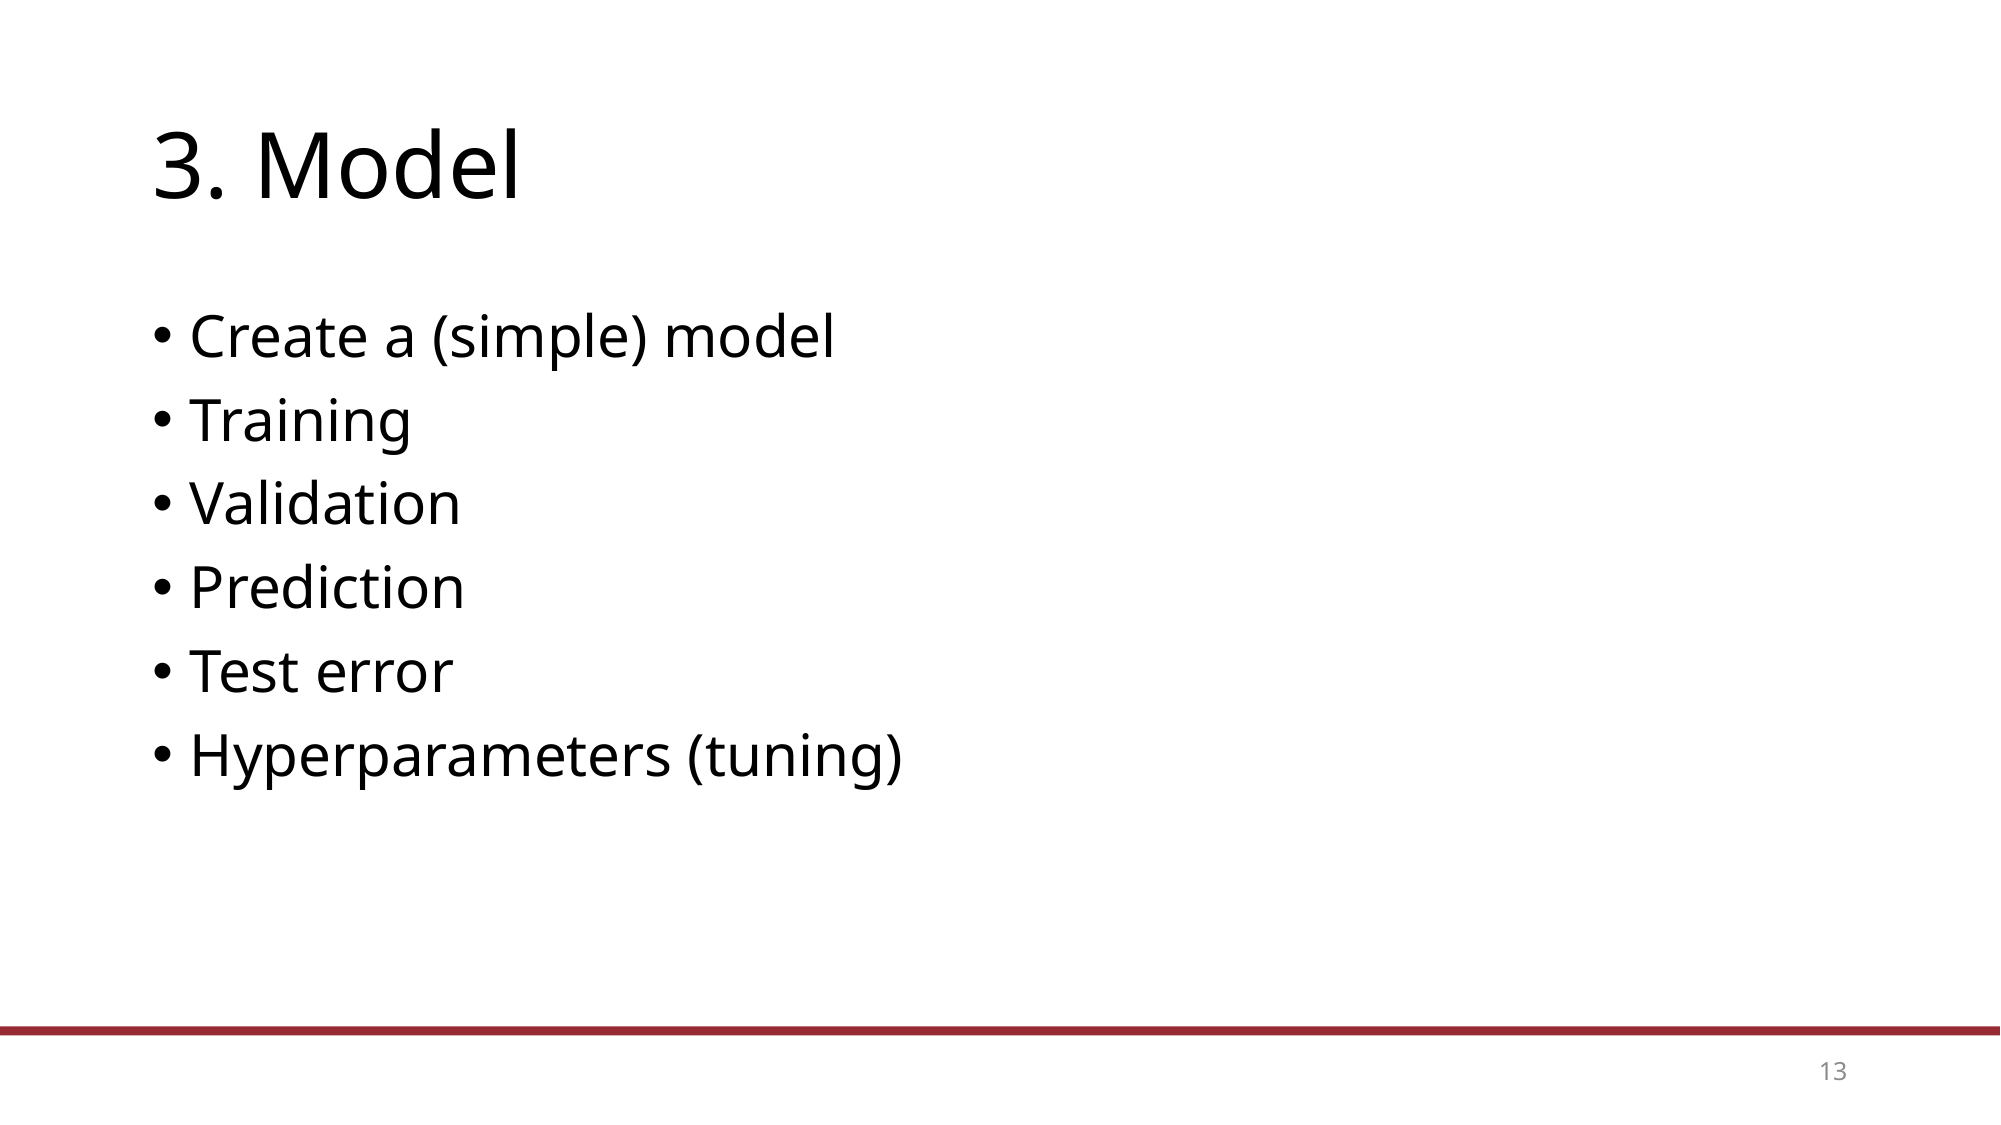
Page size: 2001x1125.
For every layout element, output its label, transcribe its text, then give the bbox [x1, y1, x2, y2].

slide_number 13 [1412, 1042, 1863, 1103]
list Create a (simple) model Training Validation Prediction Test error Hyperparameters (tuning) [137, 299, 1863, 1014]
title 3. Model [137, 59, 1863, 278]
